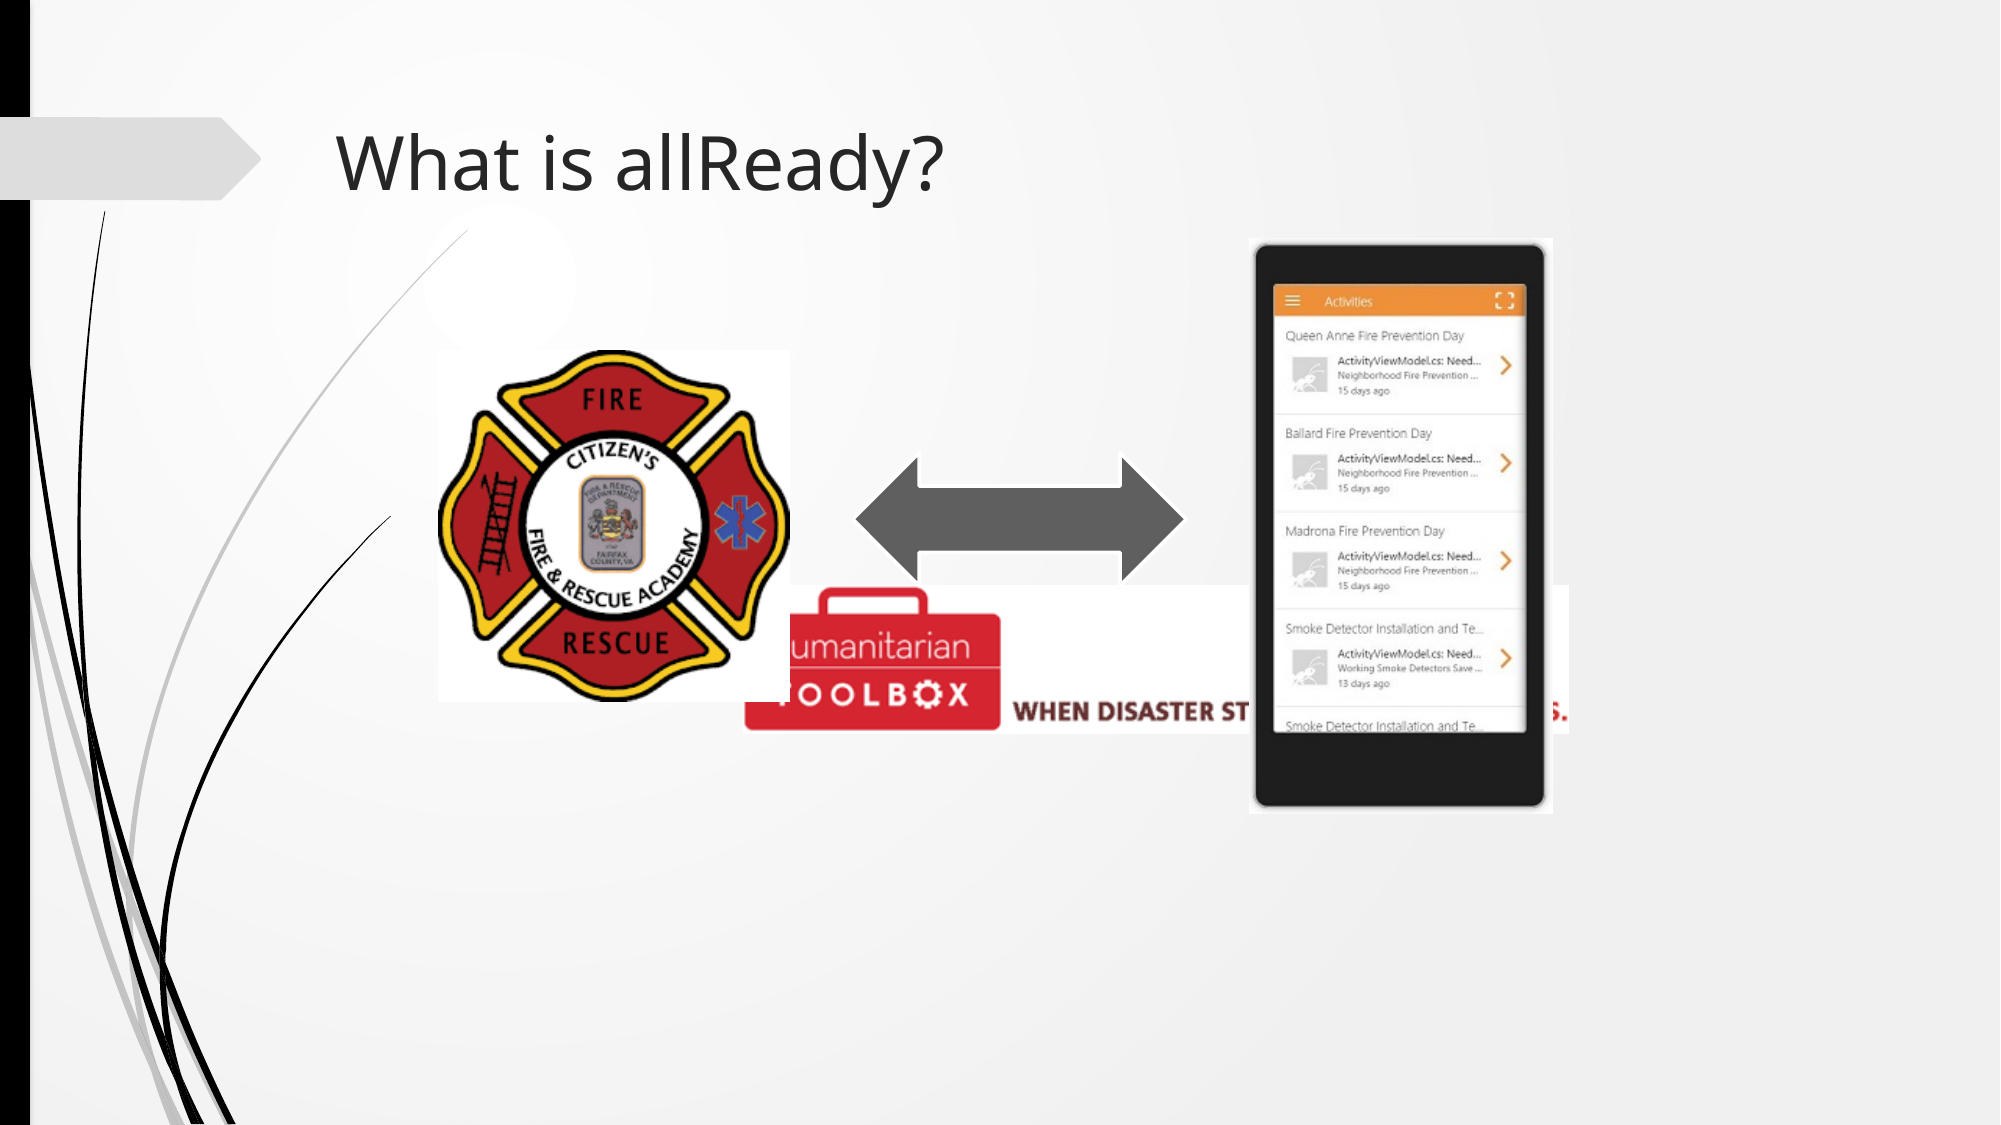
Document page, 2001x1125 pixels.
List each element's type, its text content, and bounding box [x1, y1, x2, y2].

text_box [851, 451, 1188, 584]
picture [1249, 238, 1553, 814]
picture [437, 350, 790, 703]
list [1557, 585, 1569, 735]
title What is allReady? [320, 107, 1783, 318]
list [743, 585, 1244, 735]
